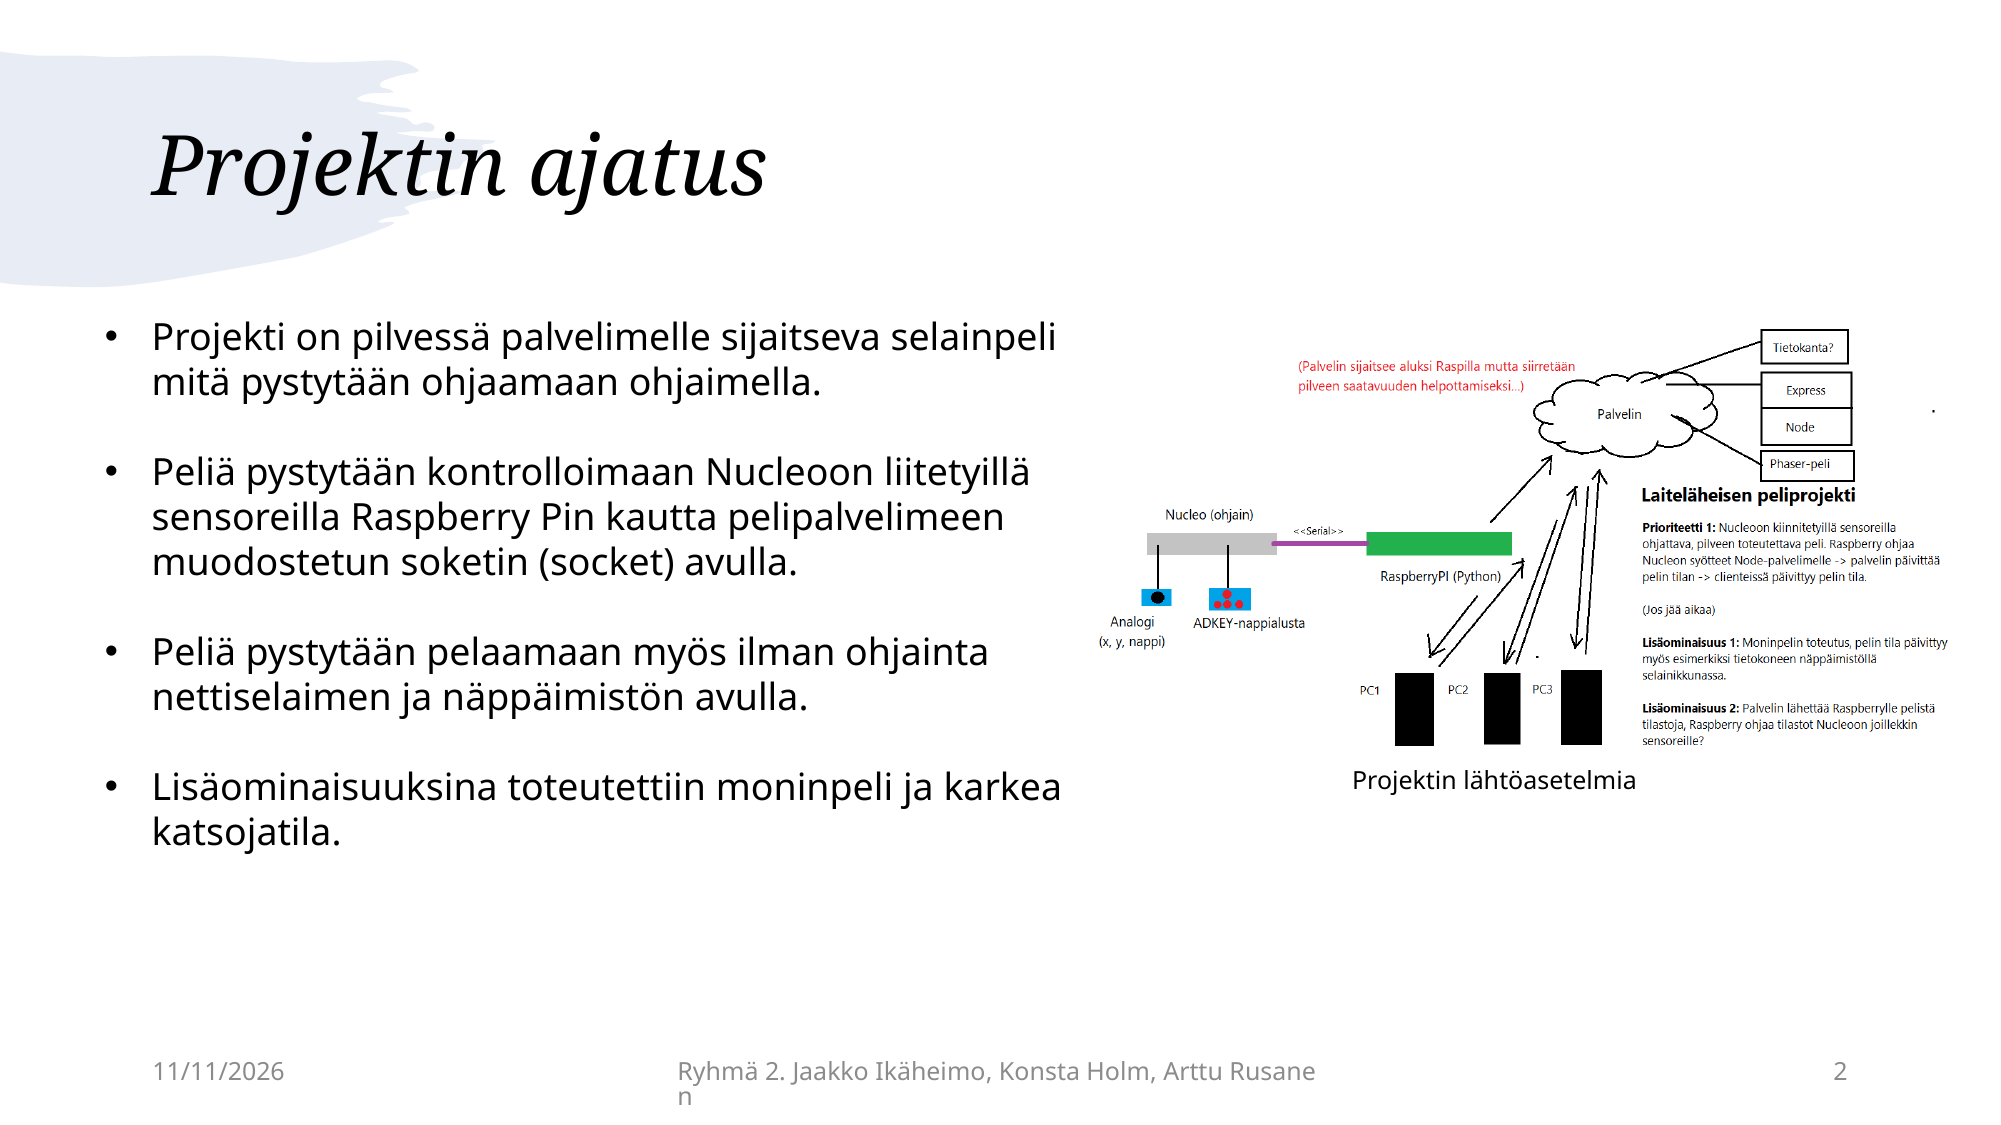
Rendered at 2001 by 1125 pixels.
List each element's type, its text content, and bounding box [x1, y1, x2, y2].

text_box Projekti on pilvessä palvelimelle sijaitseva selainpeli mitä pystytään ohjaamaan ohjaimella. Peliä pystytään kontrolloimaan Nucleoon liitetyillä sensoreilla Raspberry Pin kautta pelipalvelimeen muodostetun soketin (socket) avulla. Peliä pystytään pelaamaan myös ilman ohjainta nettiselaimen ja näppäimistön avulla. Lisäominaisuuksina toteutettiin moninpeli ja karkea katsojatila. [89, 305, 1083, 951]
text_box Projektin lähtöasetelmia [1337, 758, 1788, 802]
title Projektin ajatus [137, 59, 1863, 278]
slide_number 2 [1412, 1042, 1863, 1103]
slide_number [137, 1042, 588, 1103]
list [1066, 326, 1966, 758]
footer Ryhmä 2. Jaakko Ikäheimo, Konsta Holm, Arttu Rusanen [662, 1042, 1338, 1103]
